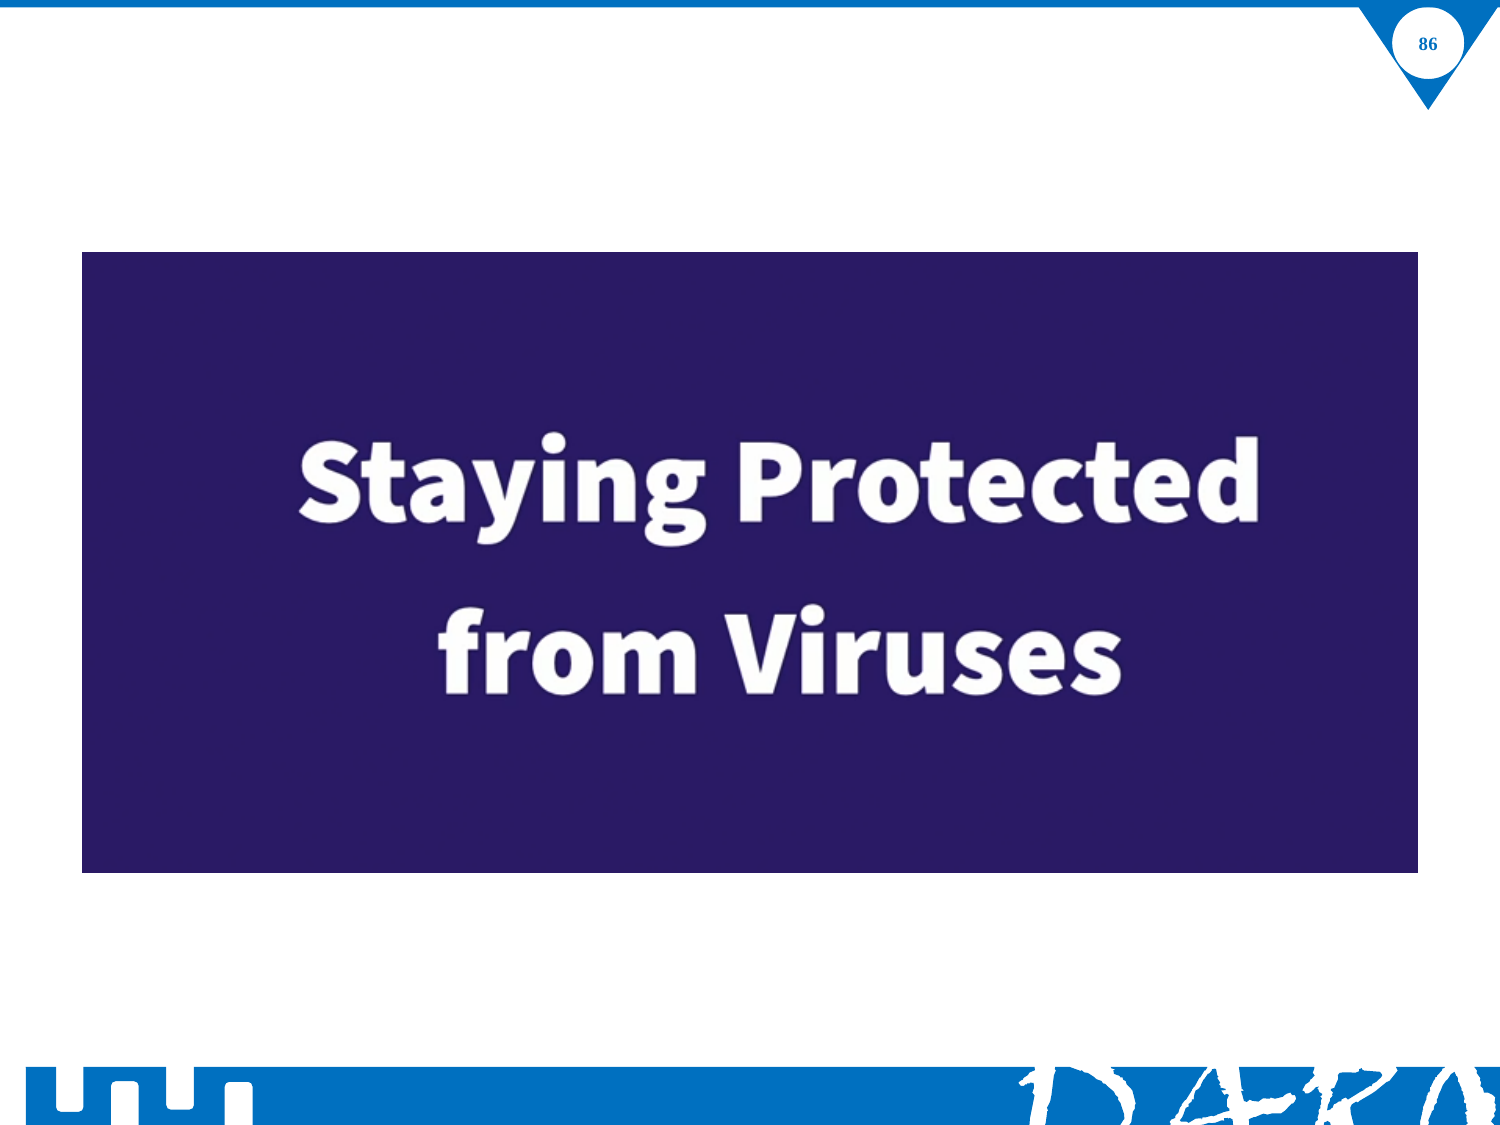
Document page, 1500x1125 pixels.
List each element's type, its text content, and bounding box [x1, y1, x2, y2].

picture [82, 252, 1418, 873]
slide_number 86 [1259, 13, 1500, 73]
